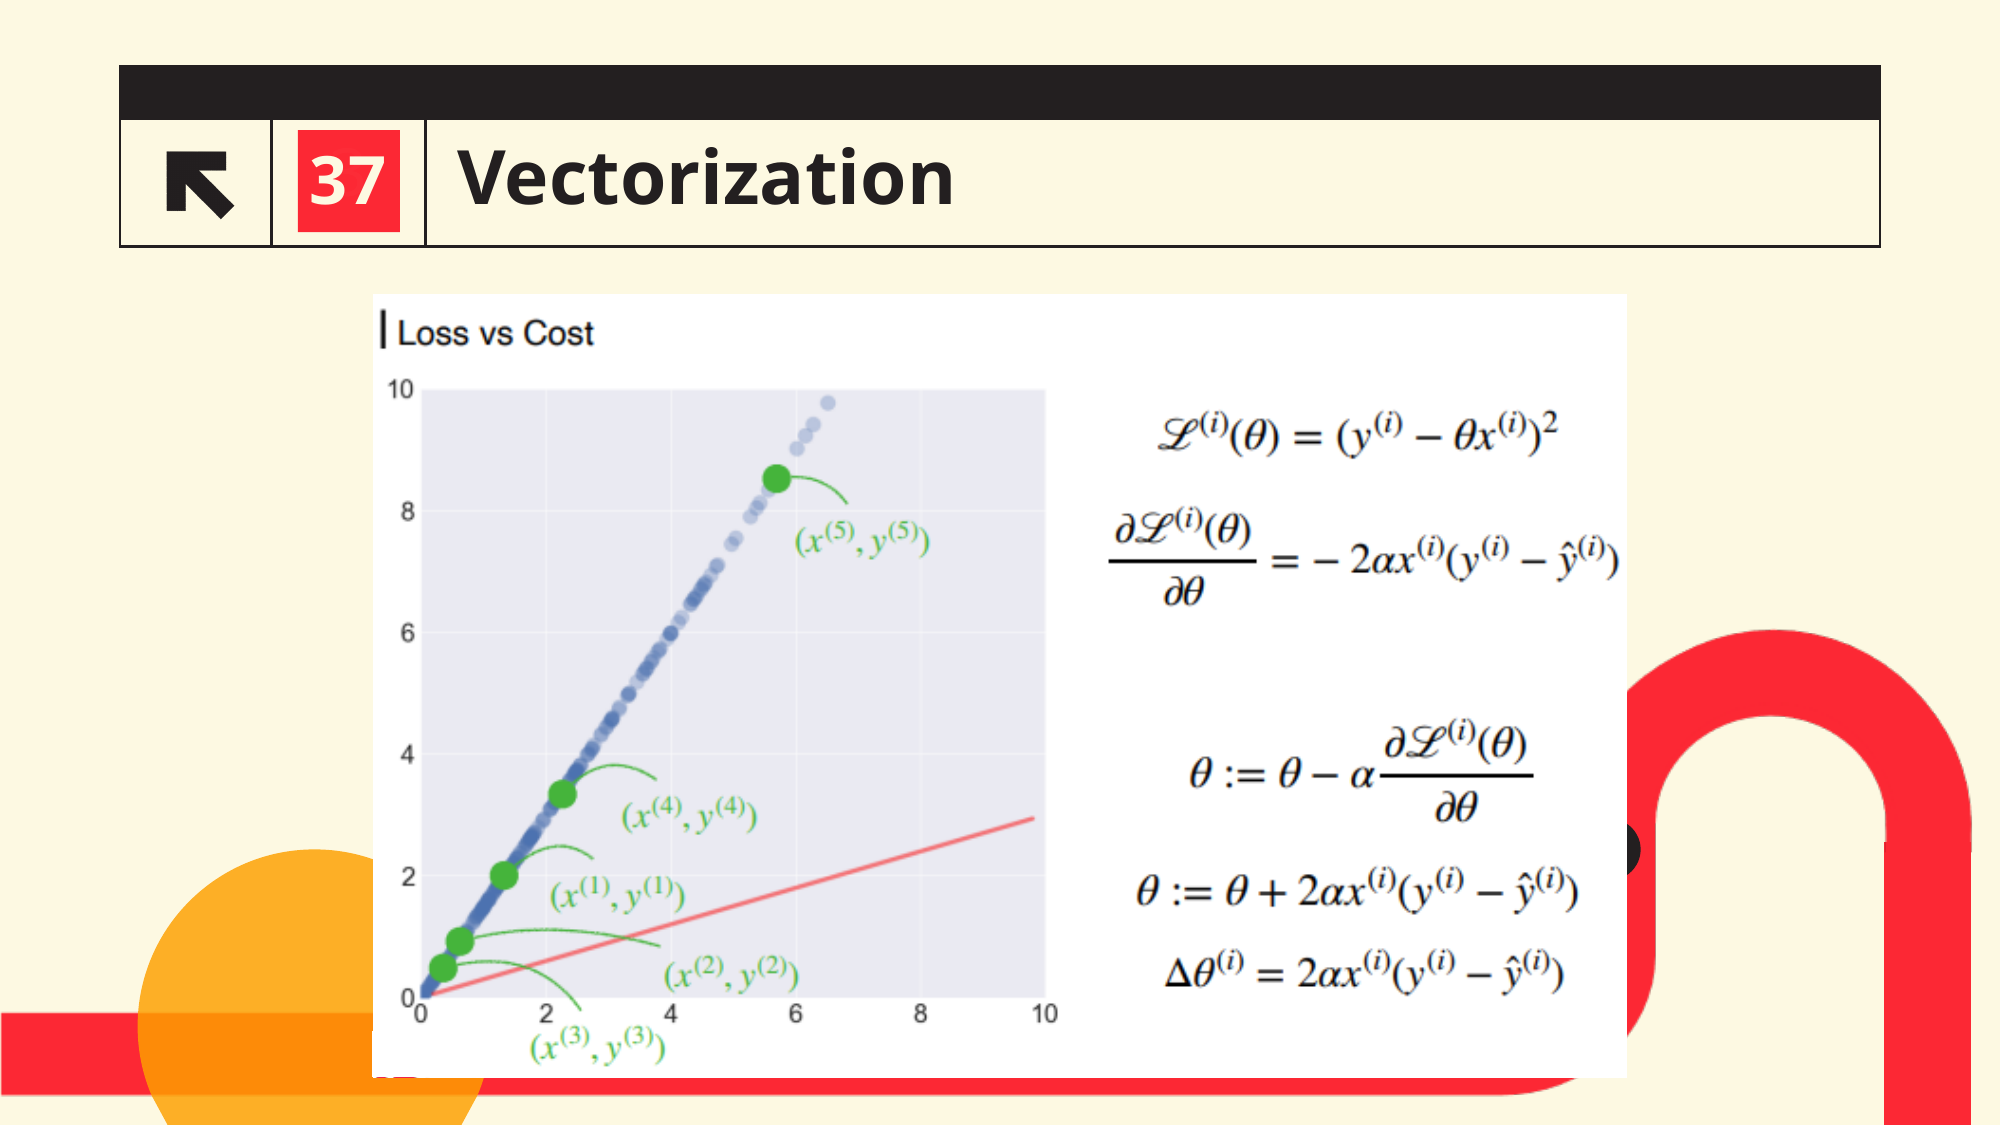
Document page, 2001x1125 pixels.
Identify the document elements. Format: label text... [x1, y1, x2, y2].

picture [121, 105, 271, 258]
title Vectorization [442, 116, 1880, 244]
slide_number 37 [271, 132, 426, 235]
picture [0, 294, 2001, 1125]
